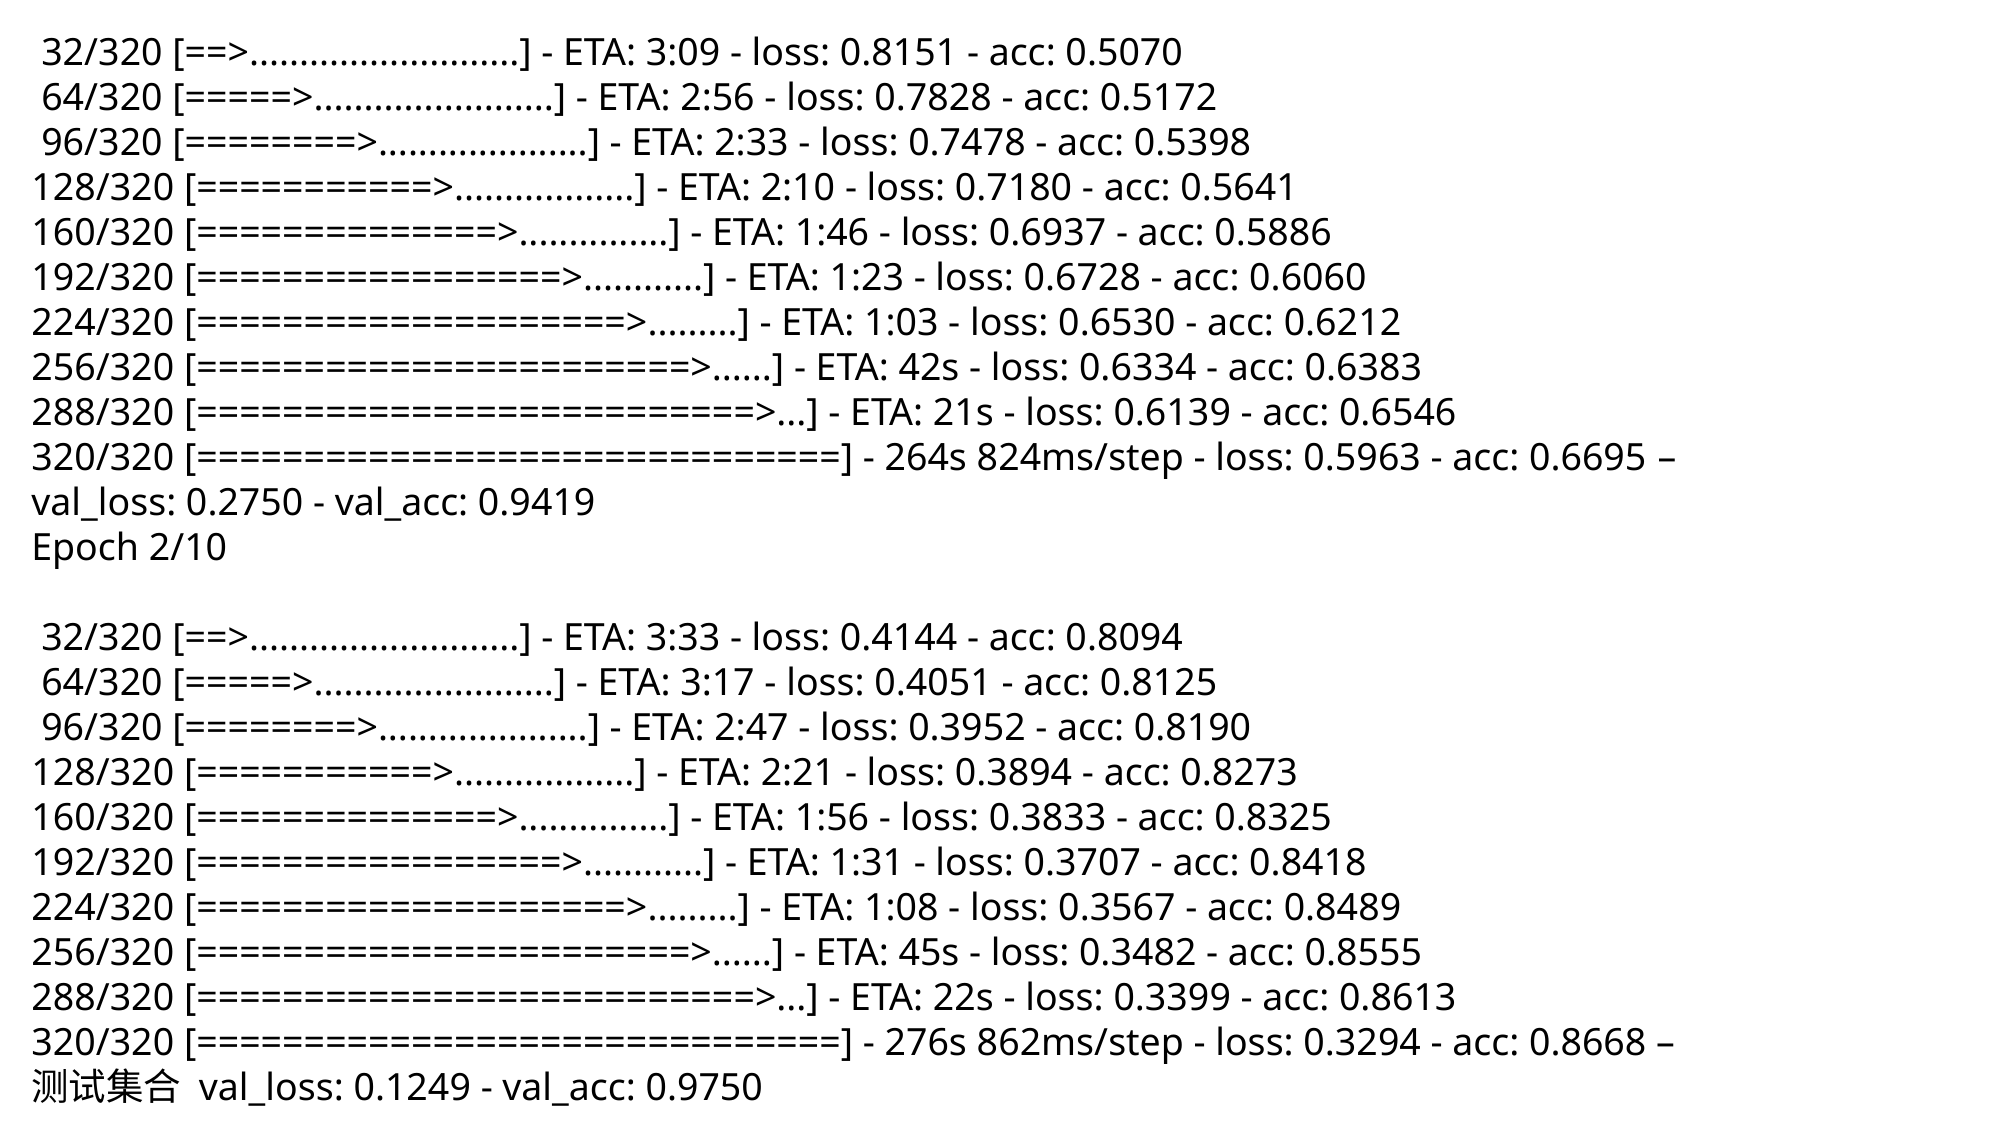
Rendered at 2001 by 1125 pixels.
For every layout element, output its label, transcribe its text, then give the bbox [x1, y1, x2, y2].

text_box 32/320 [==>...........................] - ETA: 3:09 - loss: 0.8151 - acc: 0.5070 64/320 [=====>........................] - ETA: 2:56 - loss: 0.7828 - acc: 0.5172 96/320 [========>.....................] - ETA: 2:33 - loss: 0.7478 - acc: 0.5398 128/320 [===========>..................] - ETA: 2:10 - loss: 0.7180 - acc: 0.5641 160/320 [==============>...............] - ETA: 1:46 - loss: 0.6937 - acc: 0.5886 192/320 [=================>............] - ETA: 1:23 - loss: 0.6728 - acc: 0.6060 224/320 [====================>.........] - ETA: 1:03 - loss: 0.6530 - acc: 0.6212 256/320 [=======================>......] - ETA: 42s - loss: 0.6334 - acc: 0.6383 288/320 [==========================>...] - ETA: 21s - loss: 0.6139 - acc: 0.6546 320/320 [==============================] - 264s 824ms/step - loss: 0.5963 - acc: 0.6695 – val_loss: 0.2750 - val_acc: 0.9419 Epoch 2/10 32/320 [==>...........................] - ETA: 3:33 - loss: 0.4144 - acc: 0.8094 64/320 [=====>........................] - ETA: 3:17 - loss: 0.4051 - acc: 0.8125 96/320 [========>.....................] - ETA: 2:47 - loss: 0.3952 - acc: 0.8190 128/320 [===========>..................] - ETA: 2:21 - loss: 0.3894 - acc: 0.8273 160/320 [==============>...............] - ETA: 1:56 - loss: 0.3833 - acc: 0.8325 192/320 [=================>............] - ETA: 1:31 - loss: 0.3707 - acc: 0.8418 224/320 [====================>.........] - ETA: 1:08 - loss: 0.3567 - acc: 0.8489 256/320 [=======================>......] - ETA: 45s - loss: 0.3482 - acc: 0.8555 288/320 [==========================>...] - ETA: 22s - loss: 0.3399 - acc: 0.8613 320/320 [==============================] - 276s 862ms/step - loss: 0.3294 - acc: 0.8668 – 测试集合 val_loss: 0.1249 - val_acc: 0.9750 [16, 20, 2000, 1125]
